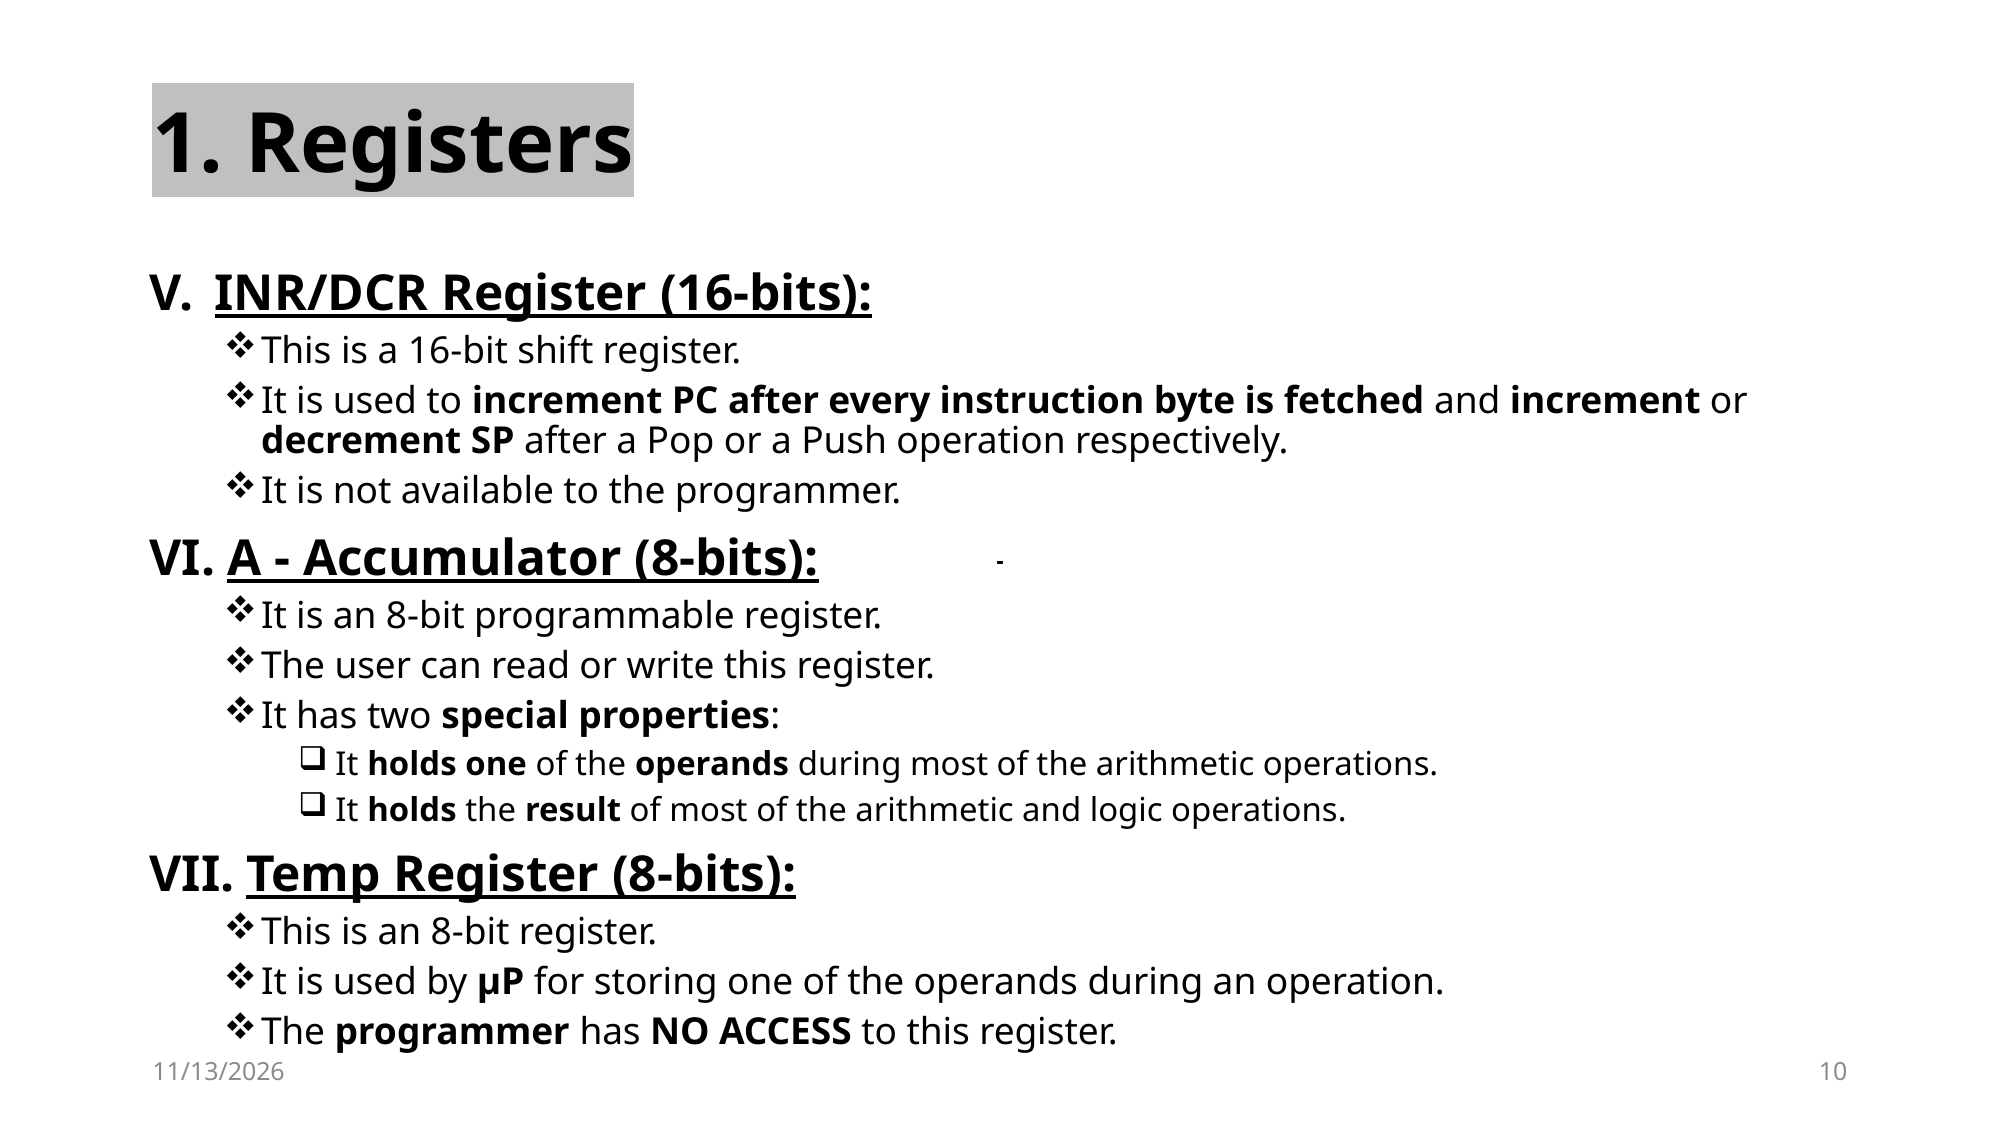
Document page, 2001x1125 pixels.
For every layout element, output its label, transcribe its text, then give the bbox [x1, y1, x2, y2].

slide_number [137, 1042, 588, 1103]
slide_number 10 [1412, 1042, 1863, 1103]
list INR/DCR Register (16-bits): This is a 16-bit shift register. It is used to increment PC after every instruction byte is fetched and increment or decrement SP after a Pop or a Push operation respectively. It is not available to the programmer. A - Accumulator (8-bits): It is an 8-bit programmable register. The user can read or write this register. It has two special properties: It holds one of the operands during most of the arithmetic operations. It holds the result of most of the arithmetic and logic operations. Temp Register (8-bits): This is an 8-bit register. It is used by μP for storing one of the operands during an operation. The programmer has NO ACCESS to this register. [134, 260, 1860, 1066]
title 1. Registers [137, 59, 698, 232]
